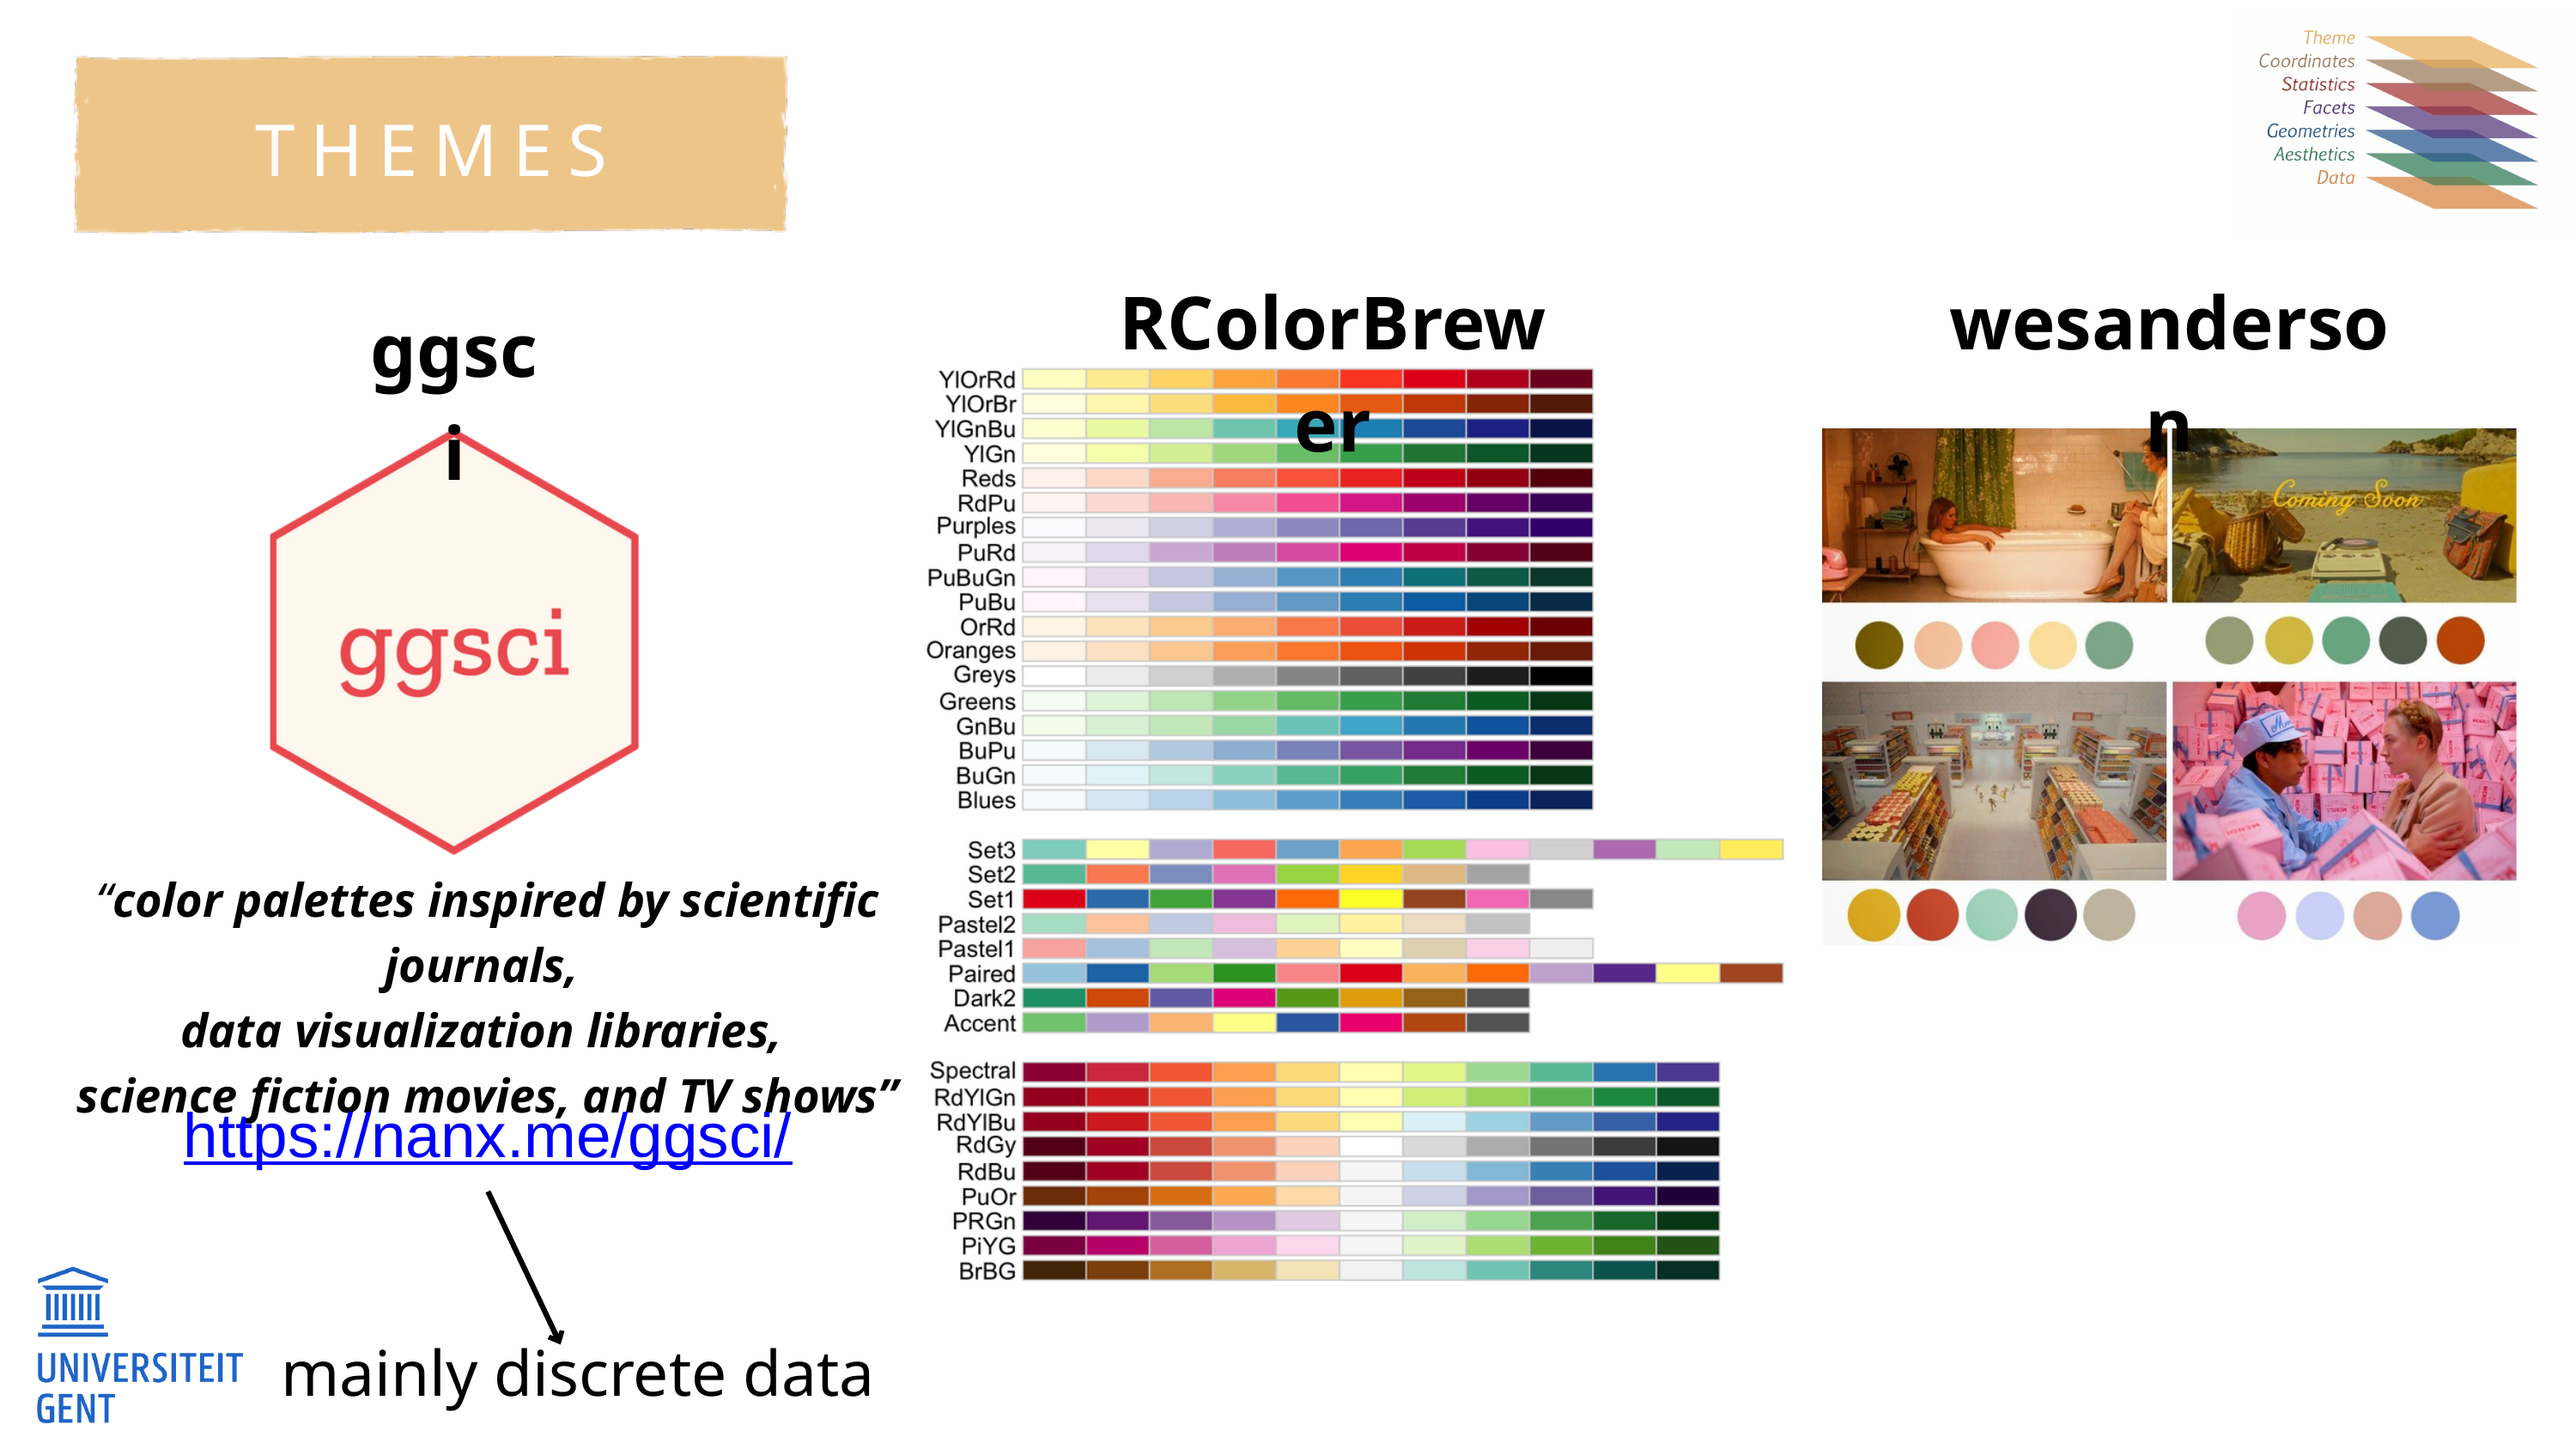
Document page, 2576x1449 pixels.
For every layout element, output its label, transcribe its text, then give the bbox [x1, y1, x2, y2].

text_box https://nanx.me/ggsci/ [183, 1082, 793, 1171]
text_box [33, 1263, 246, 1427]
text_box [73, 56, 789, 234]
text_box [270, 428, 639, 855]
text_box wesanderson [1943, 261, 2396, 467]
text_box ggsci [363, 289, 545, 495]
text_box [1822, 428, 2517, 945]
text_box mainly discrete data [276, 1320, 880, 1409]
text_box “color palettes inspired by scientific journals, data visualization libraries, science fiction movies, and TV shows” [33, 861, 943, 1252]
text_box THEMES [151, 90, 711, 191]
text_box [879, 329, 1870, 1304]
text_box RColorBrewer [1101, 261, 1565, 467]
text_box [2233, 7, 2576, 234]
